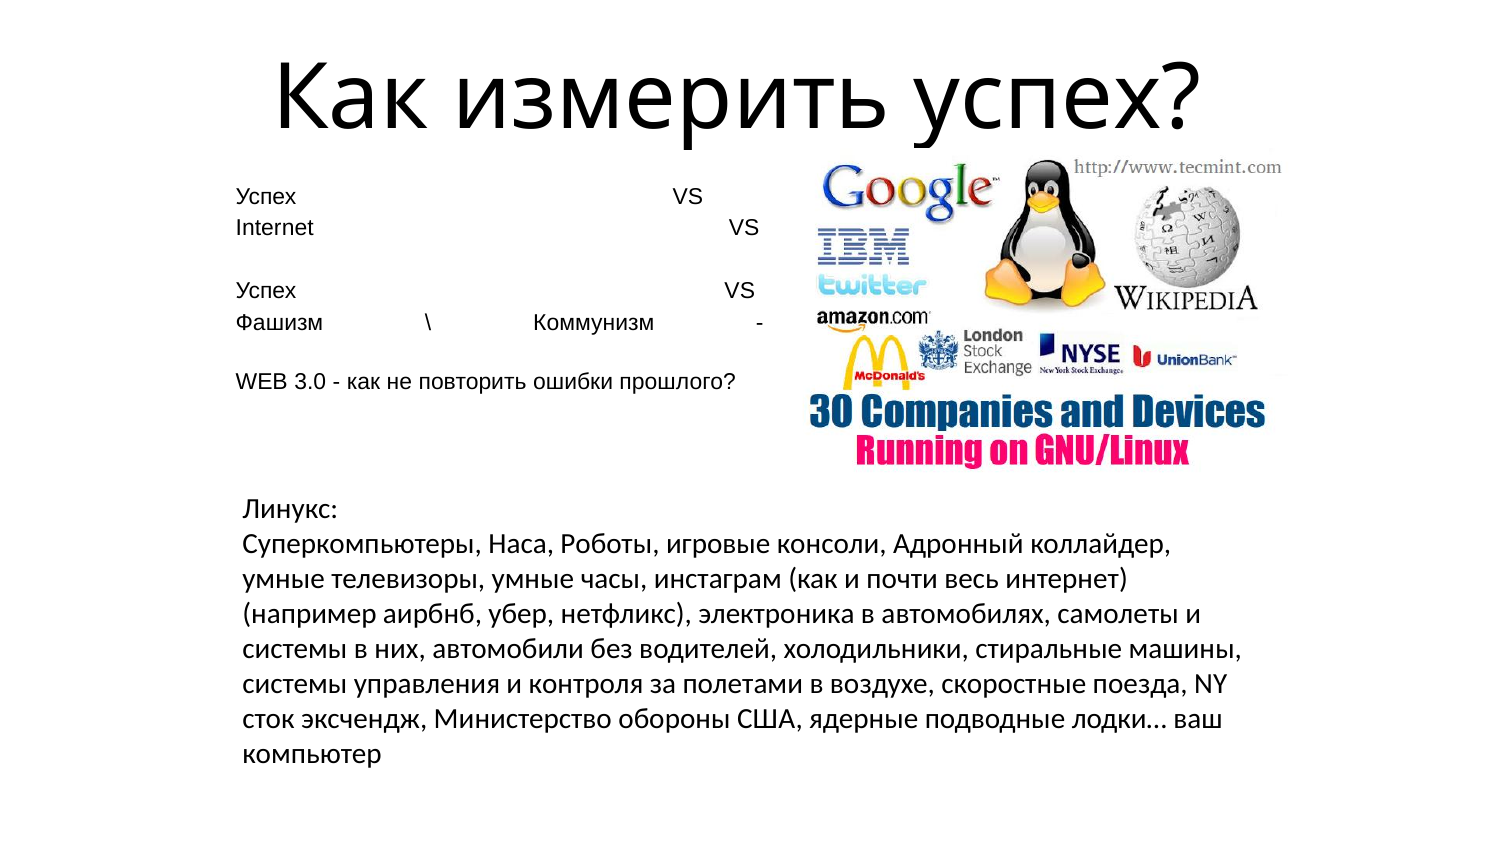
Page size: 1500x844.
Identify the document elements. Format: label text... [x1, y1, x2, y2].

text_box [215, 471, 1255, 798]
text_box Успех VS Капитализация Internet VS LINUX Успех VS охват Фашизм \ Коммунизм - успешны ли они? WEB 3.0 - как не повторить ошибки прошлого? [220, 162, 784, 435]
picture [789, 148, 1292, 475]
text_box Линукс: Суперкомпьютеры, Наса, Роботы, игровые консоли, Адронный коллайдер, умные телевизоры, умные часы, инстаграм (как и почти весь интернет) (например аирбнб, убер, нетфликс), электроника в автомобилях, самолеты и системы в них, автомобили без водителей, холодильники, стиральные машины, системы управления и контроля за полетами в воздухе, скоростные поезда, NY сток эксчендж, Министерство обороны США, ядерные подводные лодки… ваш компьютер [227, 474, 1267, 793]
title Как измерить успех? [62, 21, 1413, 162]
